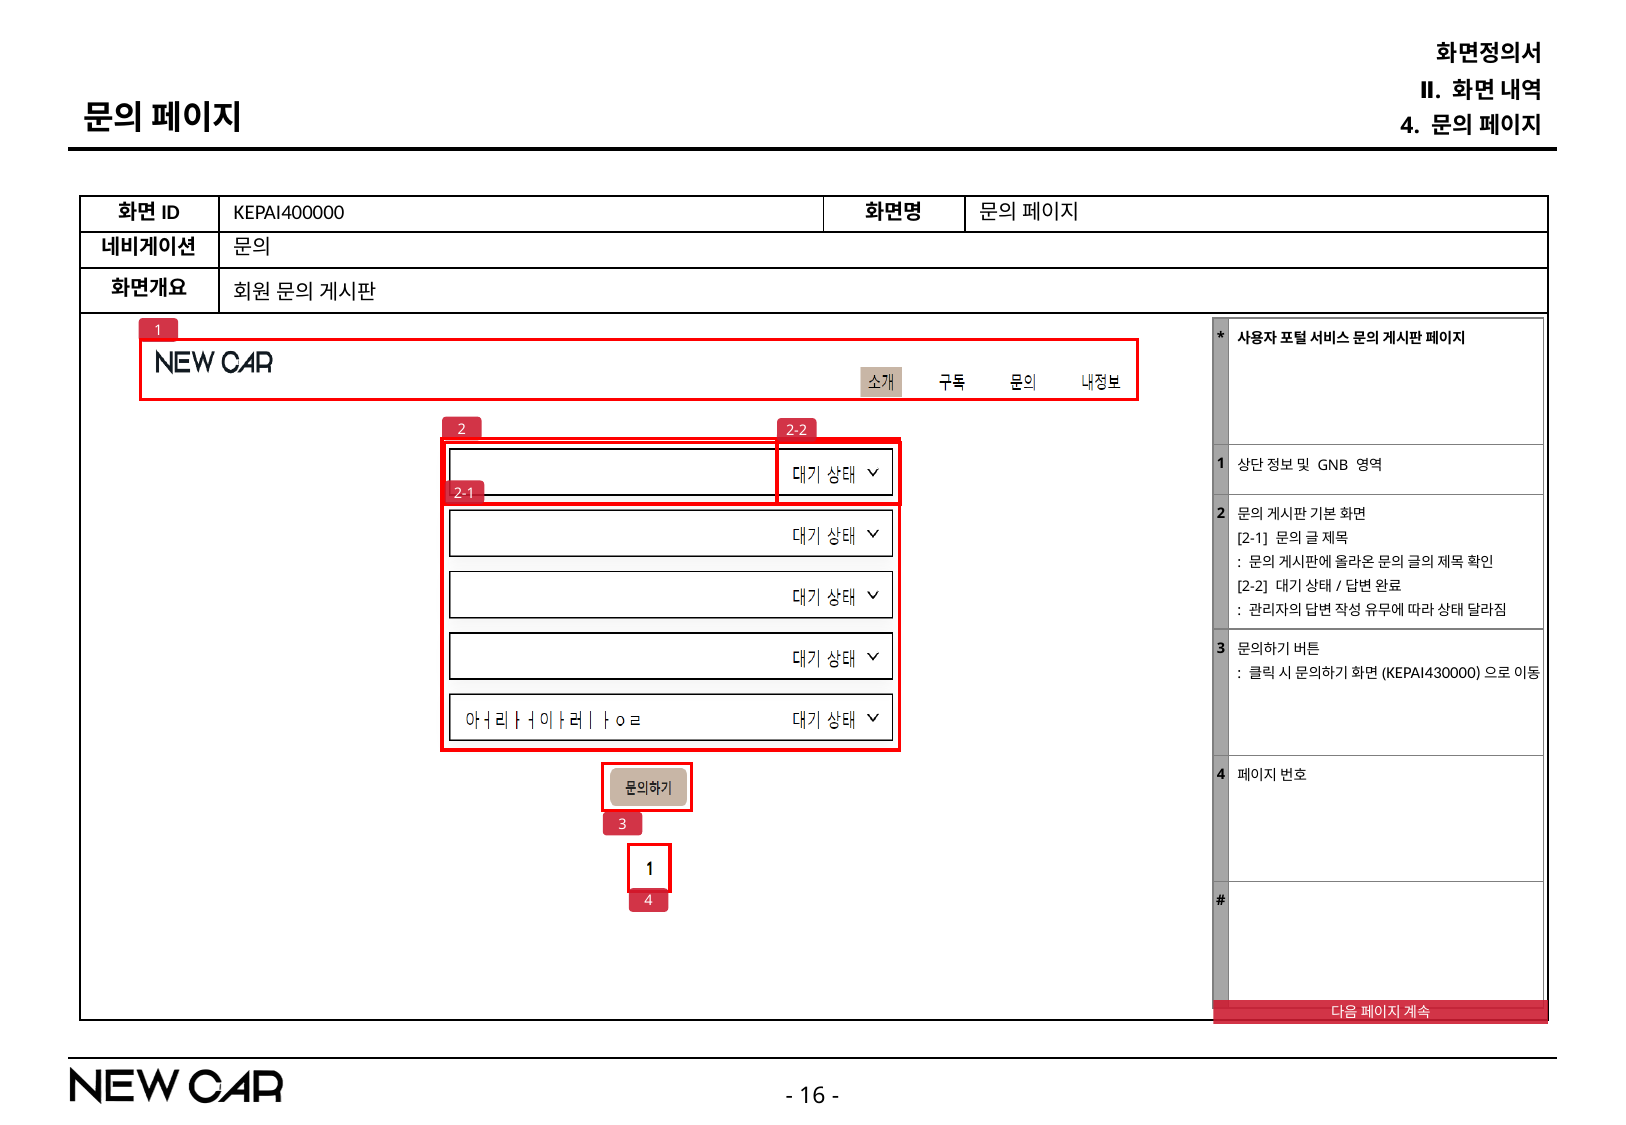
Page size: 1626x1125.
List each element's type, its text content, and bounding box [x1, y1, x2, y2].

table_header 화면명 [824, 197, 964, 231]
list 문의 페이지 [68, 93, 1084, 141]
table_cell 페이지 번호 [1229, 756, 1543, 881]
picture [88, 325, 1207, 1011]
table_cell 문의 [220, 233, 1547, 267]
table_cell 2 [1214, 495, 1228, 628]
table_cell 회원 문의 게시판 [220, 269, 1547, 312]
list Ⅱ. 화면 내역 [1097, 76, 1558, 106]
text_box 1 [138, 318, 179, 324]
table_cell 네비게이션 [81, 233, 218, 267]
table_cell 1 [1214, 445, 1228, 494]
list 4. 문의 페이지 [1097, 111, 1558, 141]
picture [68, 1066, 284, 1106]
table_cell # [1214, 882, 1228, 1000]
table_header KEPAI400000 [220, 197, 823, 231]
table_cell 4 [1214, 756, 1228, 881]
table_cell [1229, 882, 1543, 1000]
table_cell 화면개요 [81, 269, 218, 312]
table_cell 3 [1214, 630, 1228, 755]
table_header 화면ID [81, 197, 218, 231]
table_header 사용자 포털 서비스 문의 게시판 페이지 [1229, 319, 1543, 444]
table_cell 상단 정보 및 GNB 영역 [1229, 445, 1543, 494]
table_header * [1214, 319, 1228, 444]
table_cell 문의 게시판 기본 화면 [2-1] 문의 글 제목 : 문의 게시판에 올라온 문의 글의 제목 확인 [2-2] 대기 상태/답변 완료 : 관리자의 답변 작성 유무에 따라 상태 달라짐 [1229, 495, 1543, 628]
text_box 다음 페이지 계속 [1213, 1000, 1548, 1024]
table_cell [81, 314, 1547, 1019]
table_header 문의 페이지 [966, 197, 1547, 231]
table_cell 문의하기 버튼 : 클릭 시 문의하기 화면(KEPAI430000)으로 이동 [1229, 630, 1543, 755]
list 화면정의서 [1097, 39, 1558, 69]
